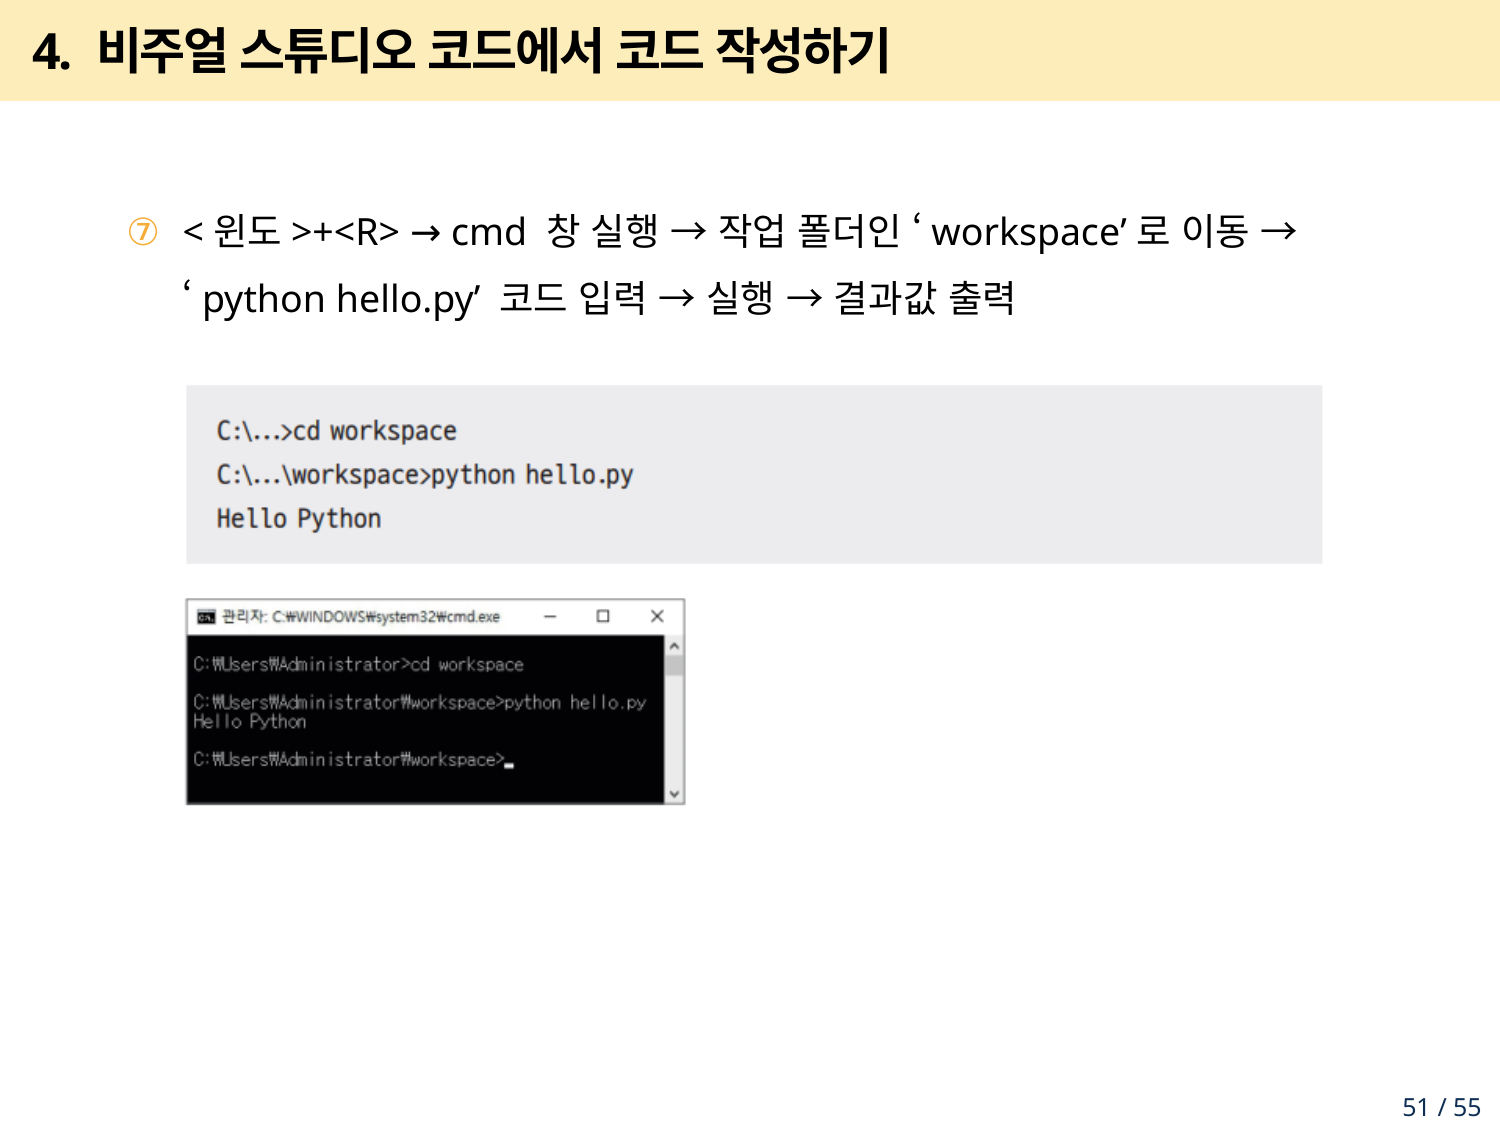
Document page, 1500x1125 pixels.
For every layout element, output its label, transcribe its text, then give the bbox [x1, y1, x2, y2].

picture [168, 373, 1332, 821]
title 4. 비주얼 스튜디오 코드에서 코드 작성하기 [17, 10, 1295, 89]
list <윈도>+<R> → cmd 창 실행 → 작업 폴더인 ‘workspace’로 이동 → ‘python hello.py’ 코드 입력 → 실행 → 결과값 출력 [53, 125, 1425, 1005]
